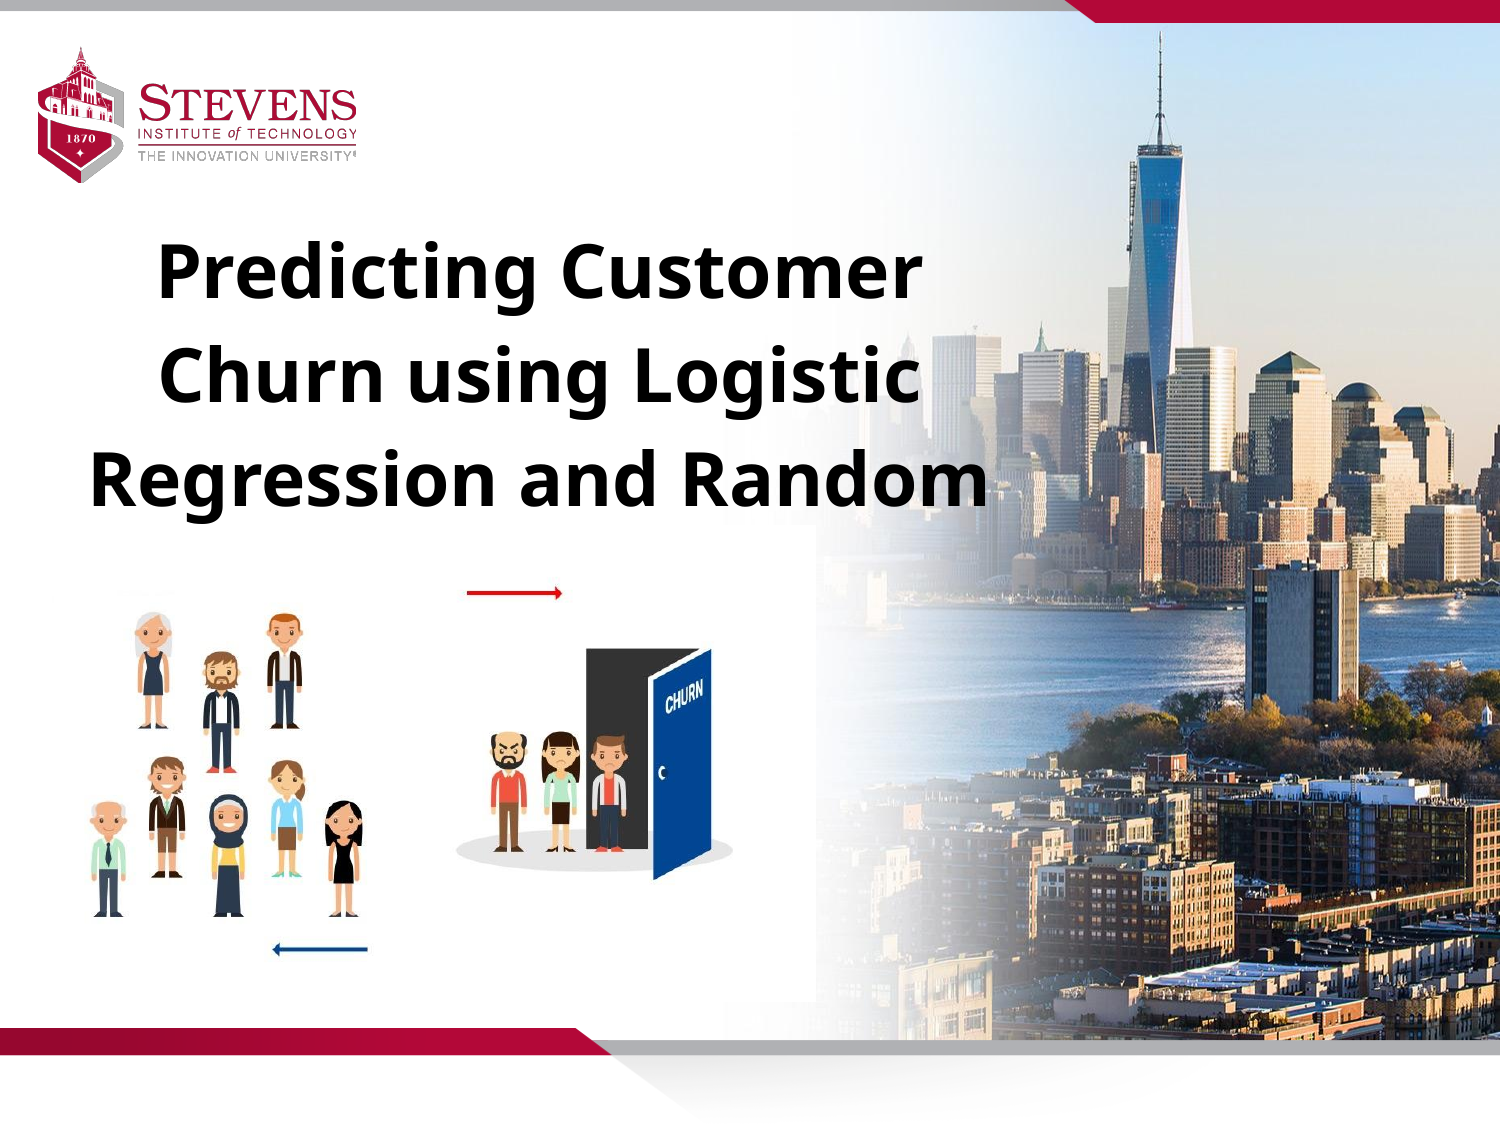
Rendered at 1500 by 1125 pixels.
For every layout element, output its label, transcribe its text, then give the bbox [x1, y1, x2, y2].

list Predicting Customer Churn using Logistic Regression and Random Forest [20, 203, 1059, 385]
picture [0, 0, 1500, 1125]
